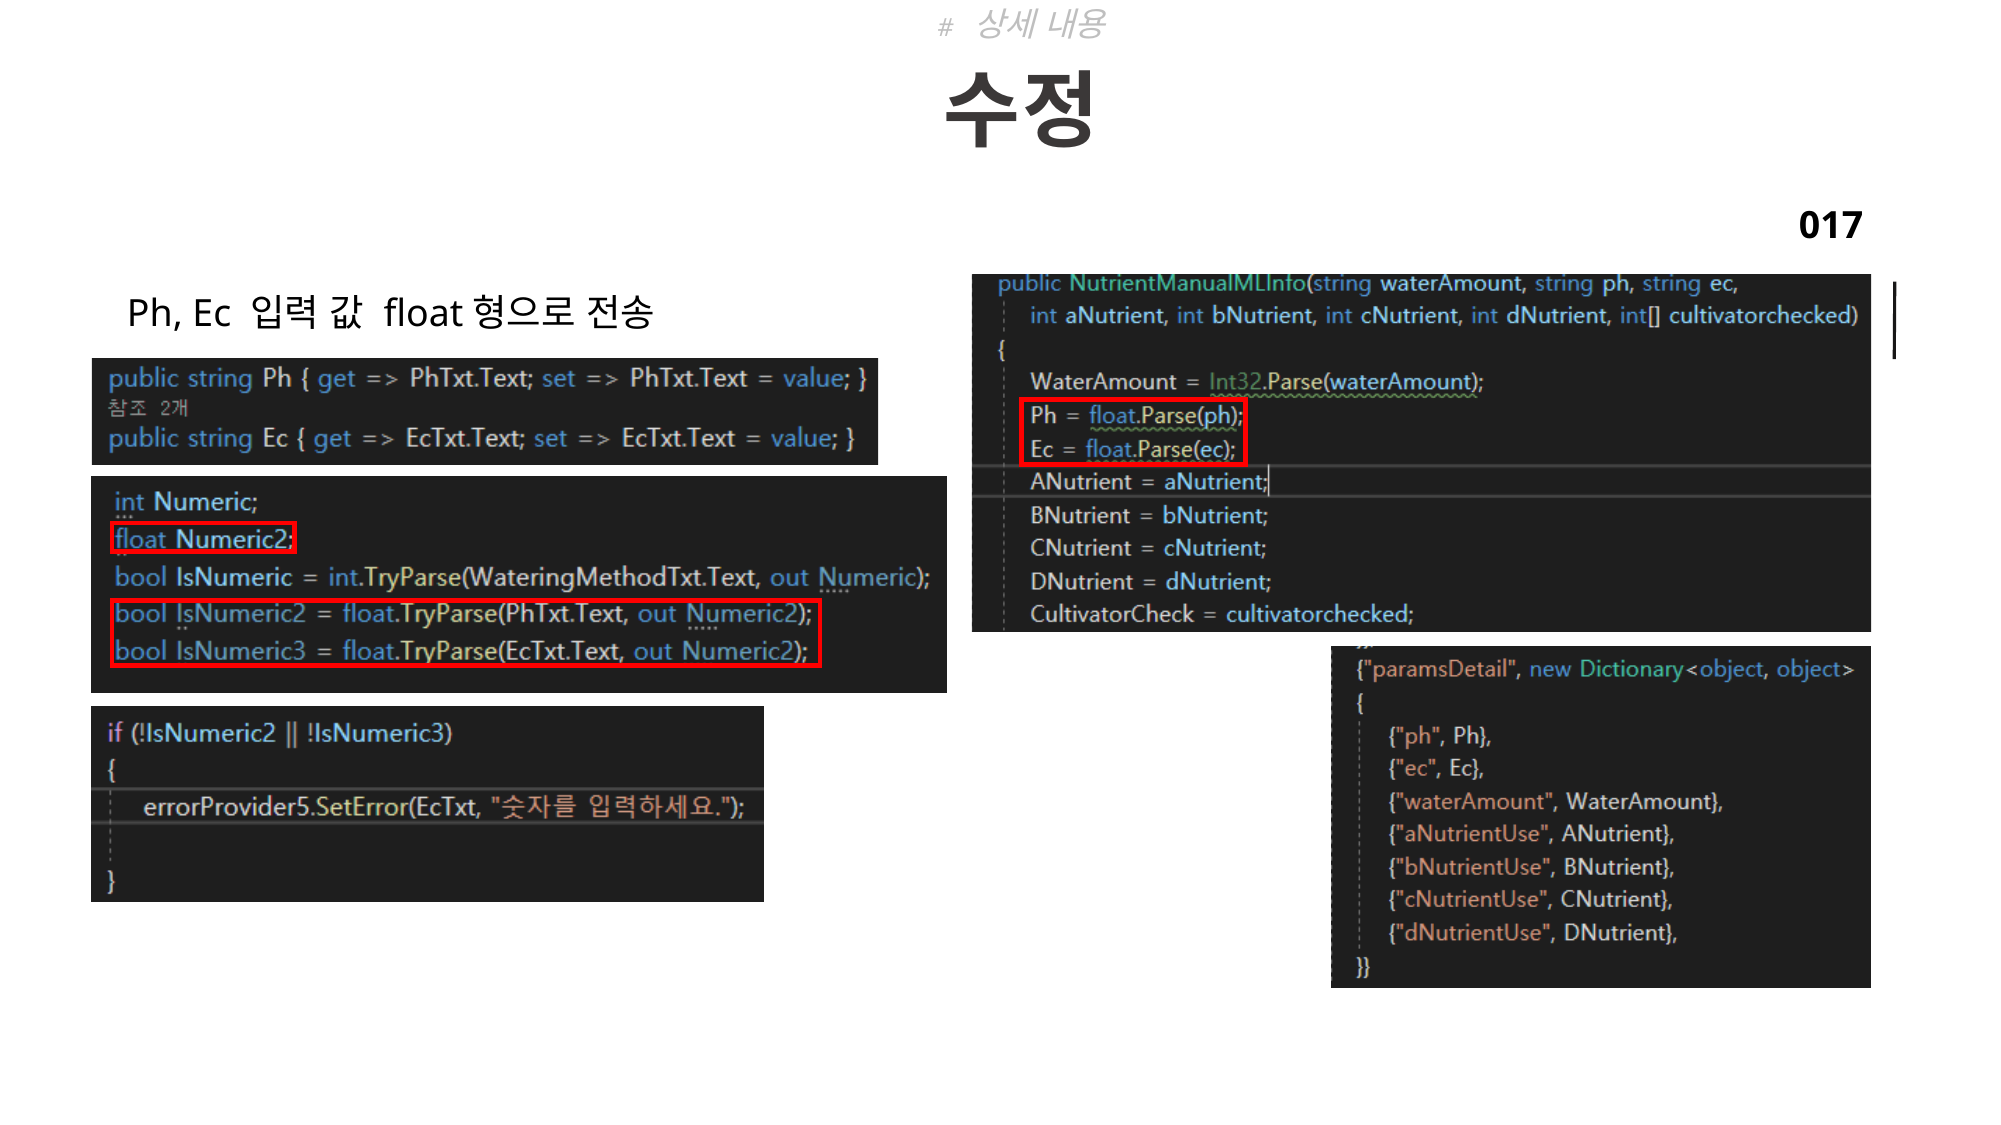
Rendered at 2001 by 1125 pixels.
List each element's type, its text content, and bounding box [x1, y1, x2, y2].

picture [91, 476, 947, 693]
picture [971, 274, 1872, 632]
text_box Ph, Ec 입력 값 float형으로 전송 [112, 281, 791, 342]
picture [91, 706, 764, 902]
text_box # 상세 내용 [696, 0, 1346, 62]
picture [91, 358, 879, 465]
text_box 수정 [370, 61, 1672, 196]
picture [1331, 646, 1871, 988]
